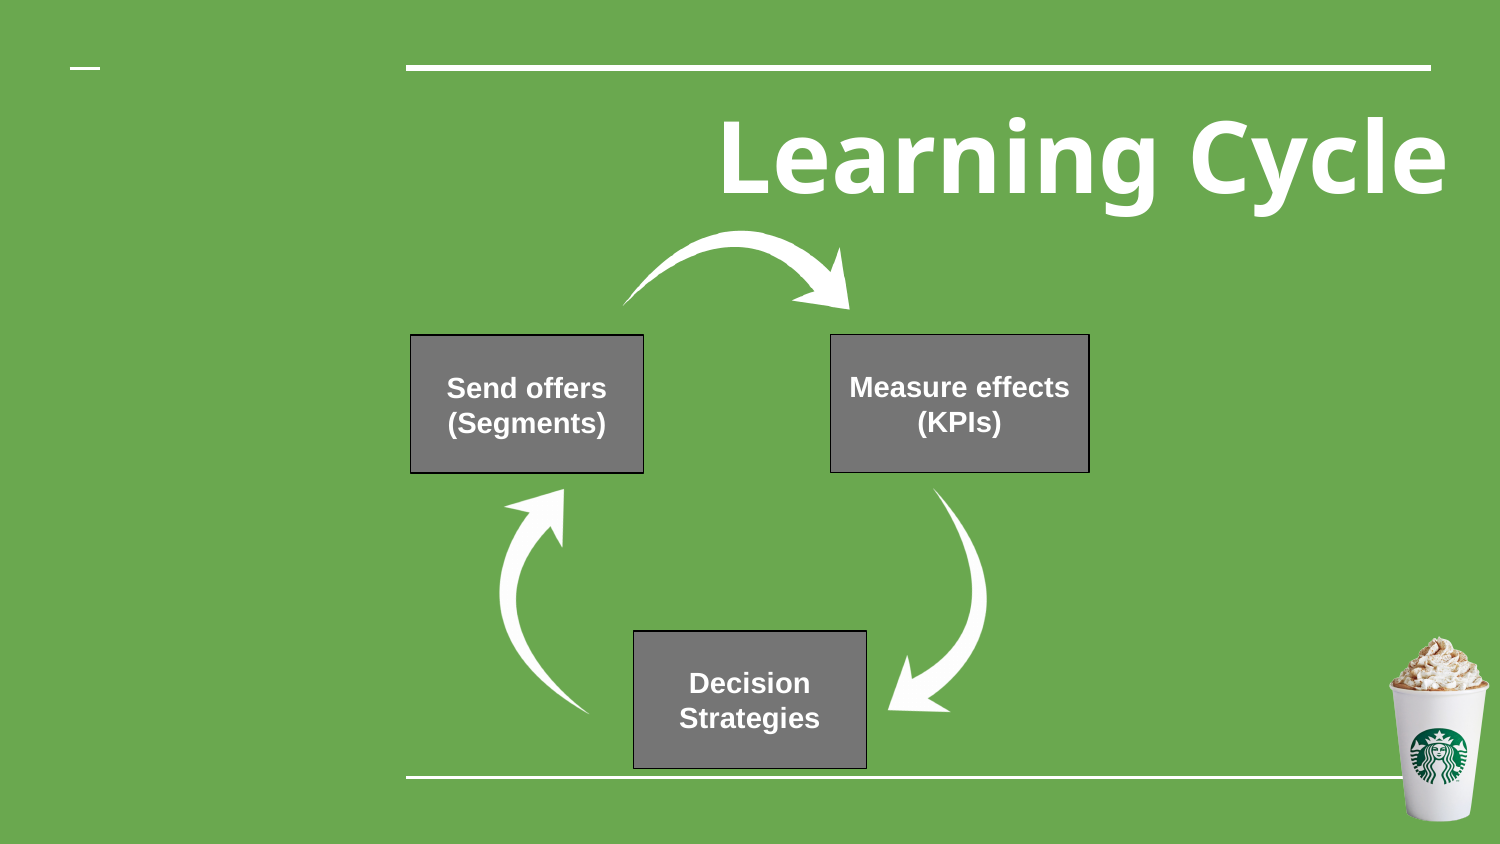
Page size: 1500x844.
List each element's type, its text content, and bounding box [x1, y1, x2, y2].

text_box Measure effects (KPIs) [830, 334, 1090, 473]
text_box Send offers (Segments) [410, 335, 644, 473]
picture [606, 212, 866, 327]
text_box Decision Strategies [633, 630, 867, 769]
title Learning Cycle [616, 78, 1466, 217]
picture [1383, 632, 1496, 828]
picture [817, 469, 1077, 743]
picture [410, 471, 670, 742]
